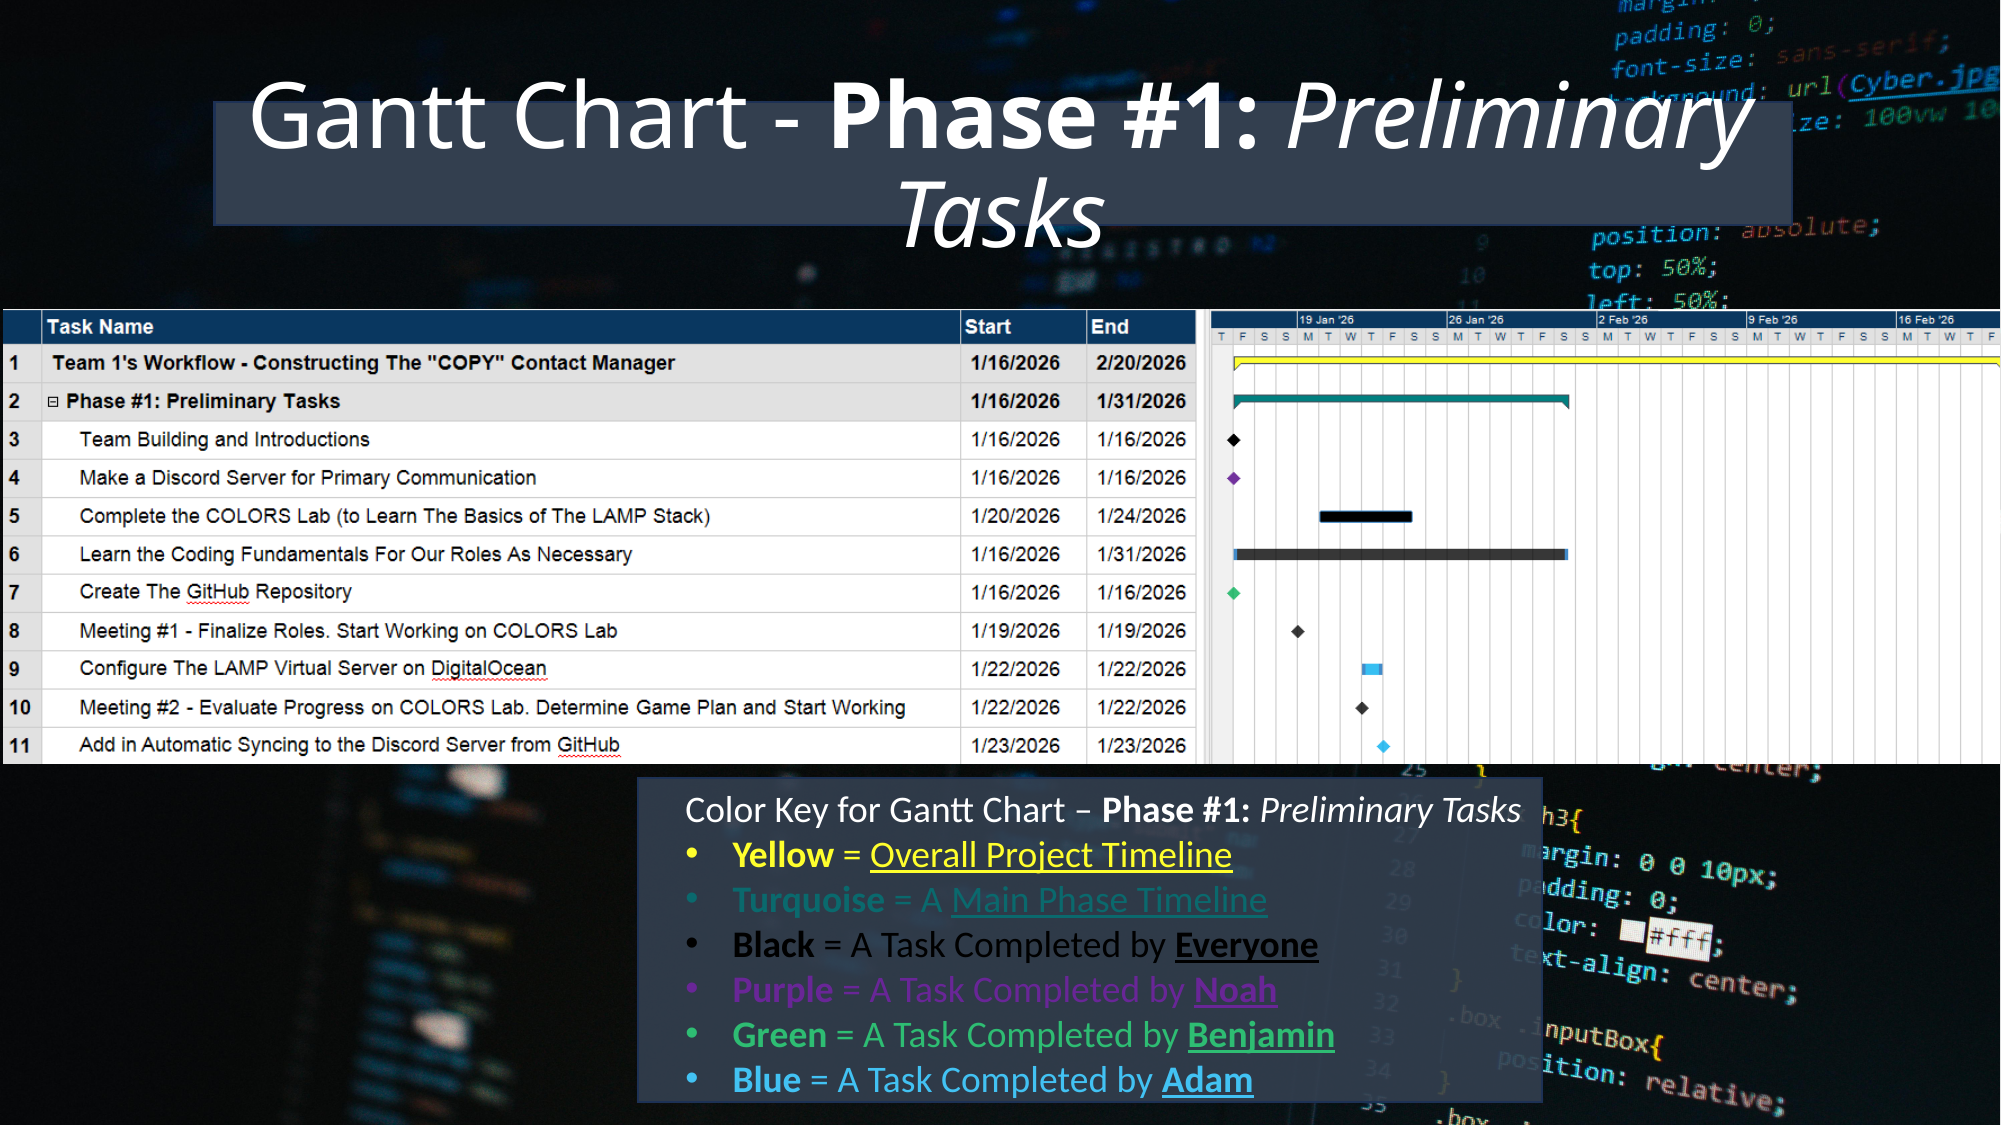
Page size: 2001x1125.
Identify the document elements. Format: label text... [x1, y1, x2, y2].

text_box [637, 777, 1709, 1125]
title Gantt Chart - Phase #1: Preliminary Tasks [137, 59, 1863, 278]
picture [0, 0, 2001, 1125]
